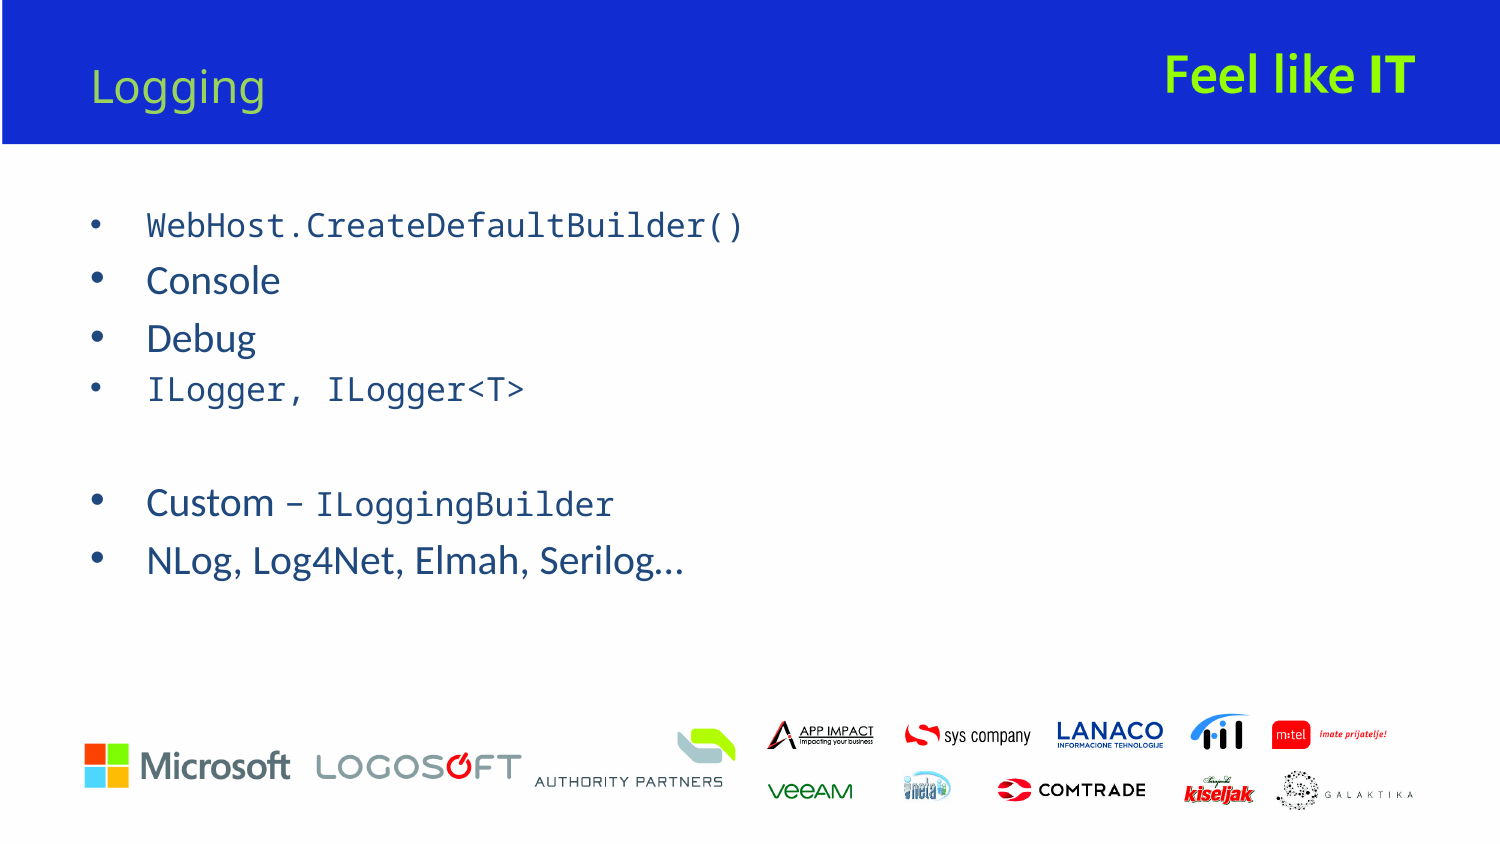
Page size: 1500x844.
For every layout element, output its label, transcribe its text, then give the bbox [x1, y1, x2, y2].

title Logging [75, 49, 1425, 121]
list WebHost.CreateDefaultBuilder() Console Debug ILogger, ILogger<T> Custom – ILoggingBuilder NLog, Log4Net, Elmah, Serilog… [75, 196, 1425, 694]
picture [0, 0, 1500, 844]
